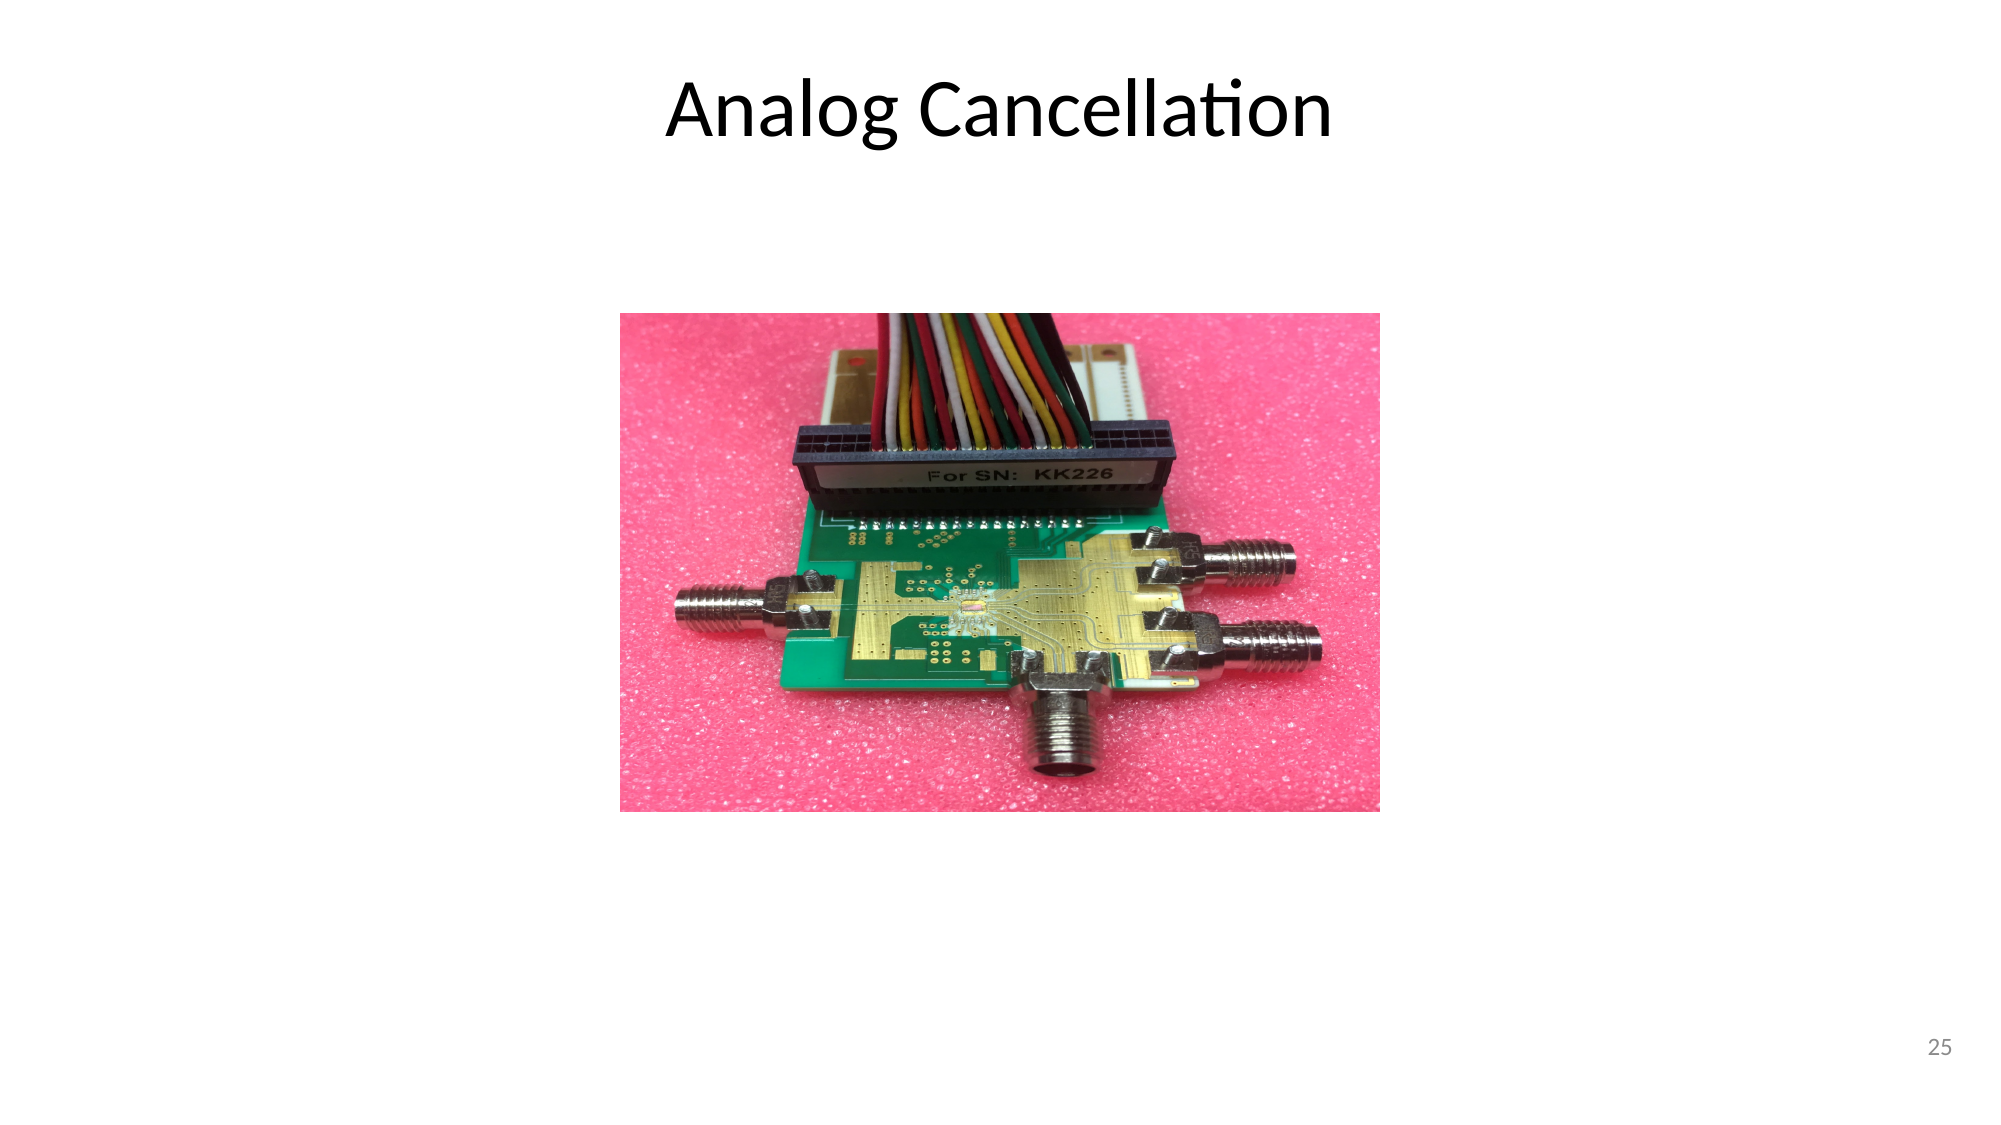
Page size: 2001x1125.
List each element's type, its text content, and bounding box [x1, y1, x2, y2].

title Analog Cancellation [68, 47, 1932, 173]
picture [620, 313, 1380, 812]
slide_number 25 [1853, 1019, 1974, 1106]
